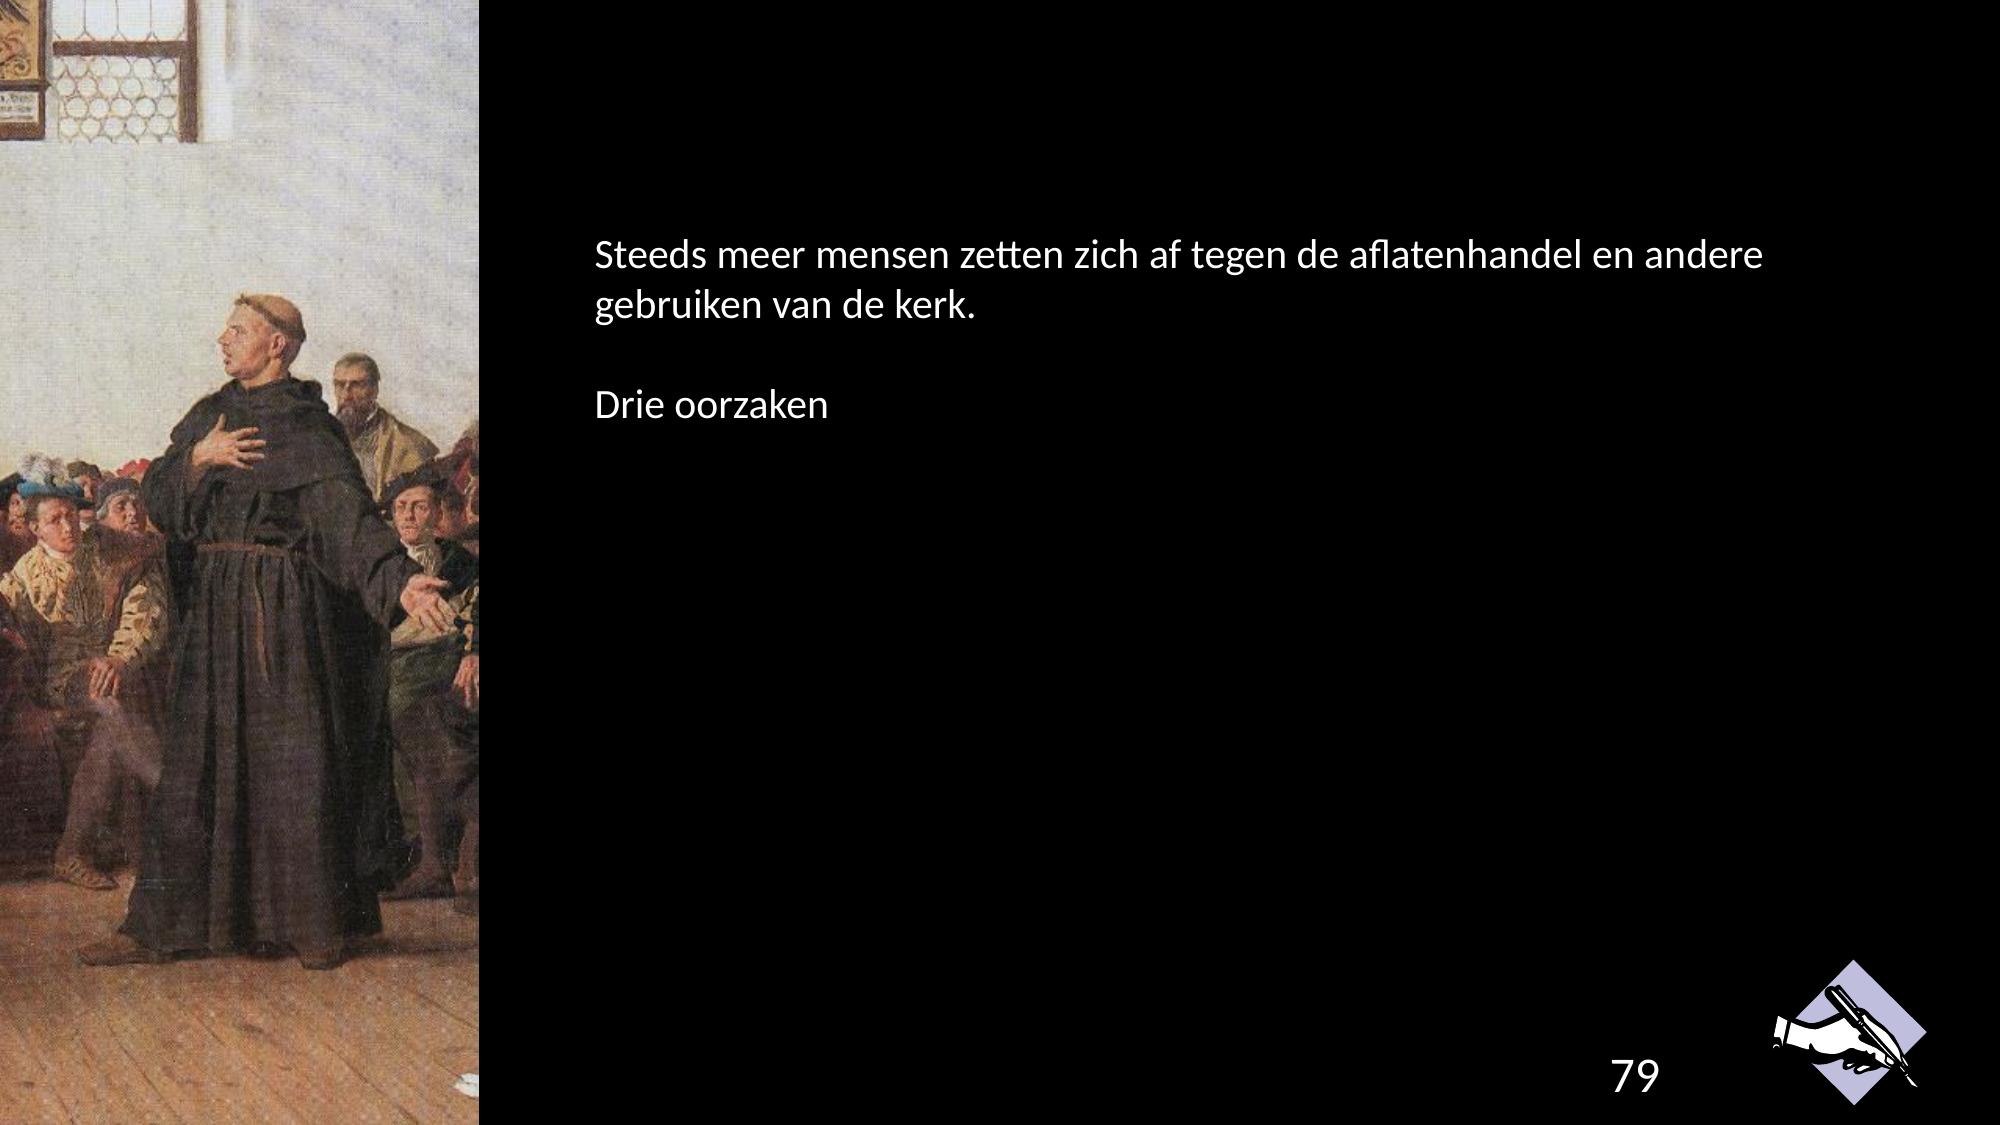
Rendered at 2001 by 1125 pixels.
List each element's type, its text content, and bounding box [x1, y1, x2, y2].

slide_number 79 [1325, 1042, 1675, 1103]
text_box Steeds meer mensen zetten zich af tegen de aflatenhandel en andere gebruiken van de kerk. Drie oorzaken [579, 219, 1794, 435]
picture [0, 0, 479, 1125]
picture [1765, 950, 1937, 1115]
